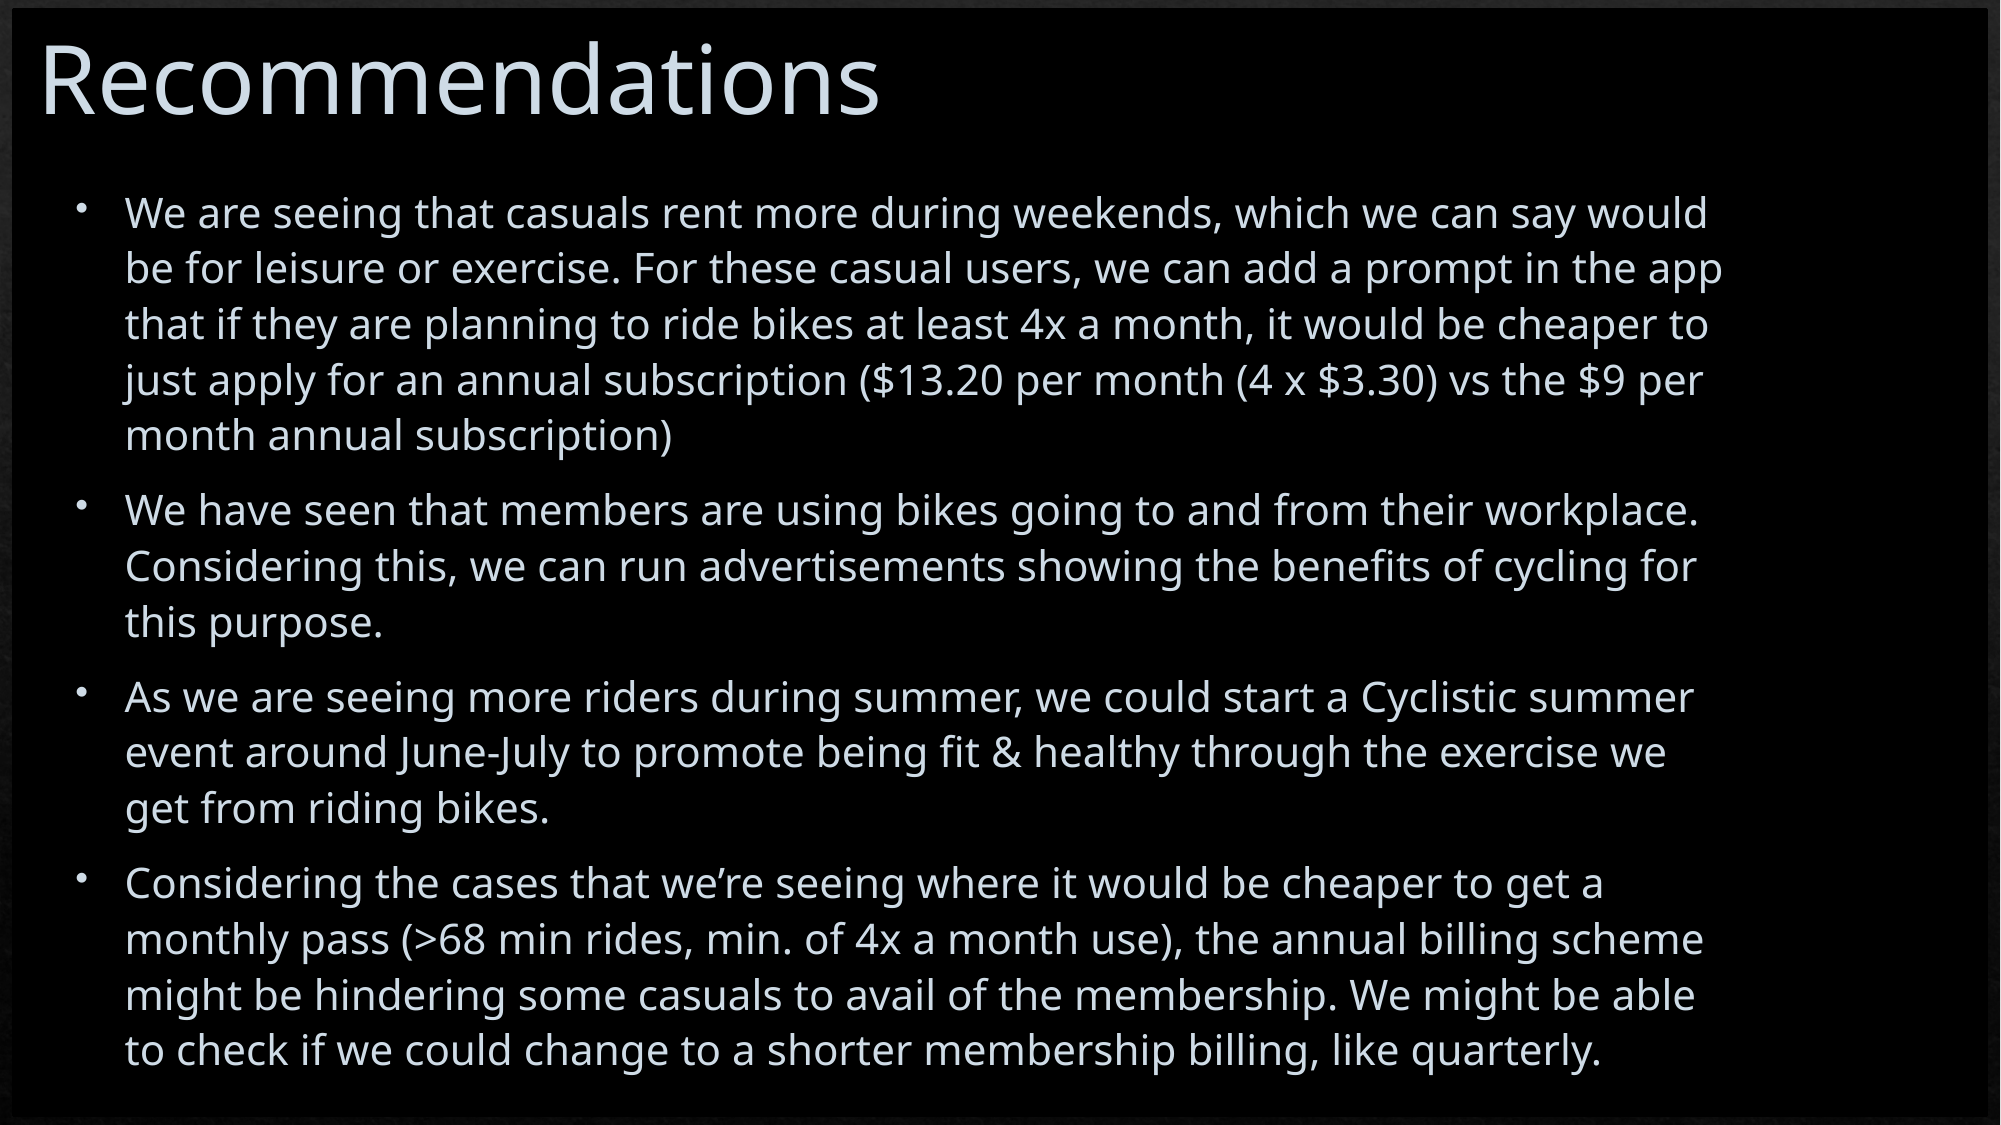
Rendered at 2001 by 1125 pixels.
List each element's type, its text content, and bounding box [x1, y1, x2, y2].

list We are seeing that casuals rent more during weekends, which we can say would be for leisure or exercise. For these casual users, we can add a prompt in the app that if they are planning to ride bikes at least 4x a month, it would be cheaper to just apply for an annual subscription ($13.20 per month (4 x $3.30) vs the $9 per month annual subscription) We have seen that members are using bikes going to and from their workplace. Considering this, we can run advertisements showing the benefits of cycling for this purpose. As we are seeing more riders during summer, we could start a Cyclistic summer event around June-July to promote being fit & healthy through the exercise we get from riding bikes. Considering the cases that we’re seeing where it would be cheaper to get a monthly pass (>68 min rides, min. of 4x a month use), the annual billing scheme might be hindering some casuals to avail of the membership. We might be able to check if we could change to a shorter membership billing, like quarterly. [56, 173, 1755, 1100]
title Recommendations [22, 0, 1722, 188]
text_box [12, 8, 1988, 1117]
